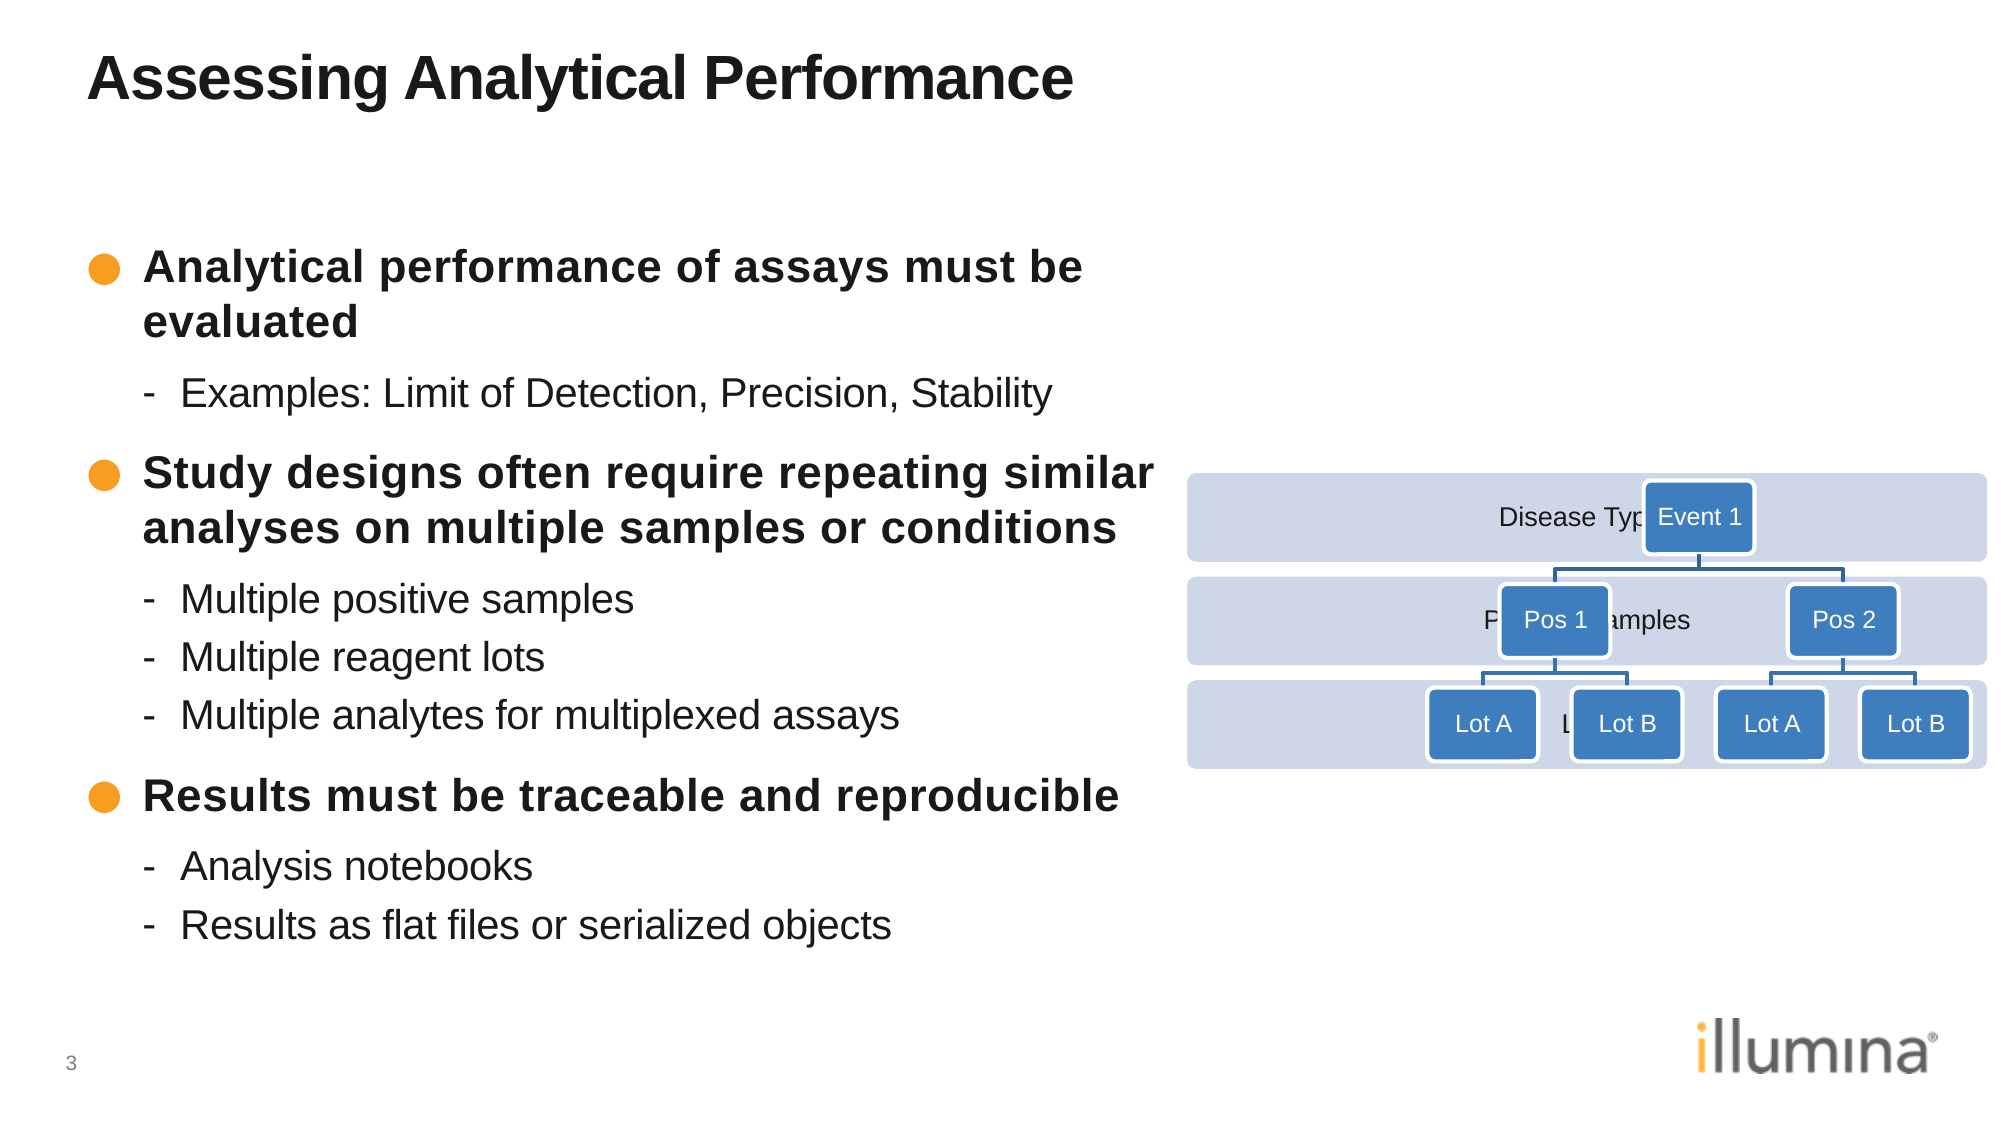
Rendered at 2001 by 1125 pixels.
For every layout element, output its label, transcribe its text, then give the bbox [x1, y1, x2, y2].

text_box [1186, 444, 1988, 797]
list Analytical performance of assays must be evaluated Examples: Limit of Detection, Precision, Stability Study designs often require repeating similar analyses on multiple samples or conditions Multiple positive samples Multiple reagent lots Multiple analytes for multiplexed assays Results must be traceable and reproducible Analysis notebooks Results as flat files or serialized objects [71, 229, 1224, 975]
title Assessing Analytical Performance [71, 29, 1926, 188]
picture [1697, 1018, 1938, 1074]
